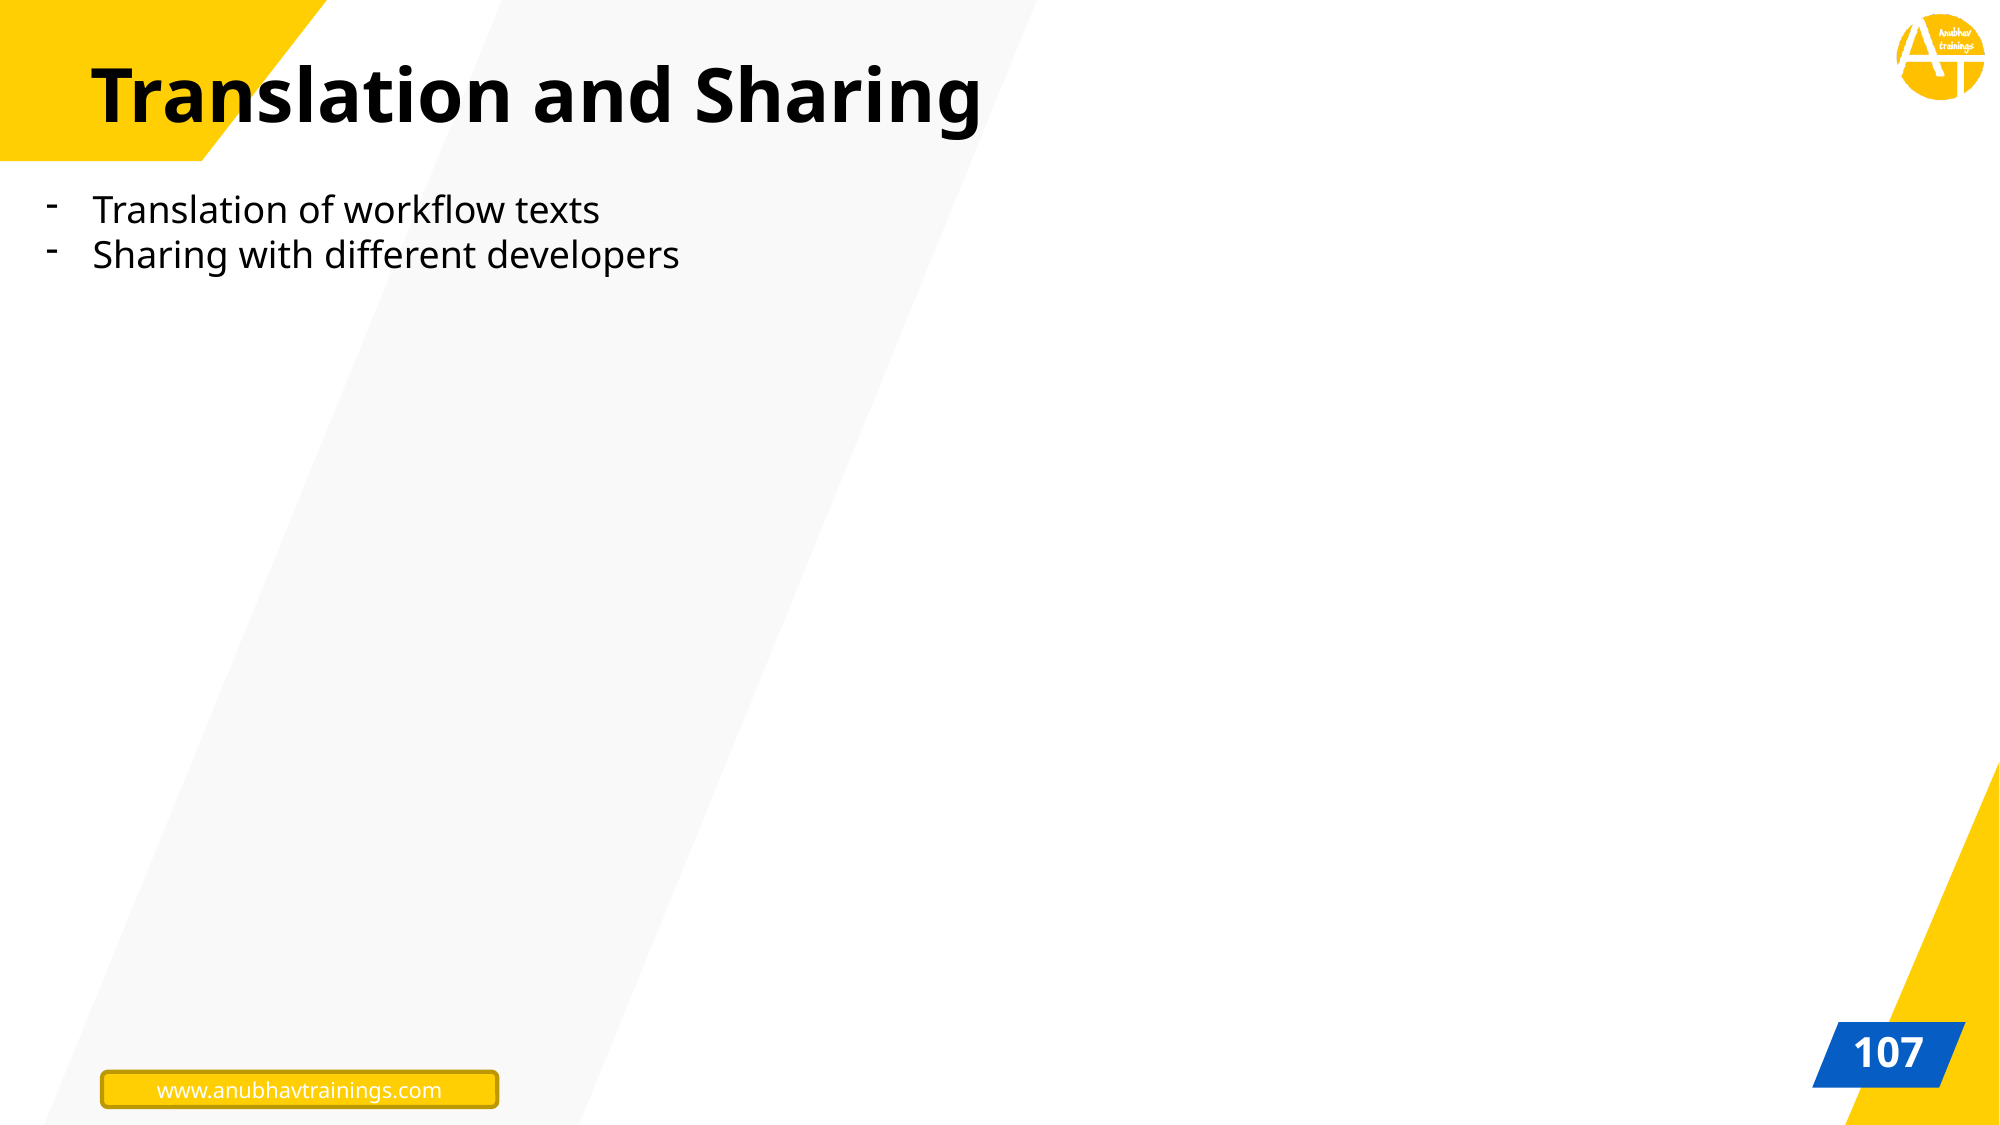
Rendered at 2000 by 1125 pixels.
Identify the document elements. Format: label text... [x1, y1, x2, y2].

picture [1888, 8, 1989, 108]
text_box Translation of workflow texts Sharing with different developers [31, 179, 1969, 284]
text_box [0, 0, 329, 164]
slide_number 107 [1847, 1024, 1931, 1086]
title Translation and Sharing [90, 31, 1792, 148]
text_box www.anubhavtrainings.com [99, 1069, 500, 1110]
